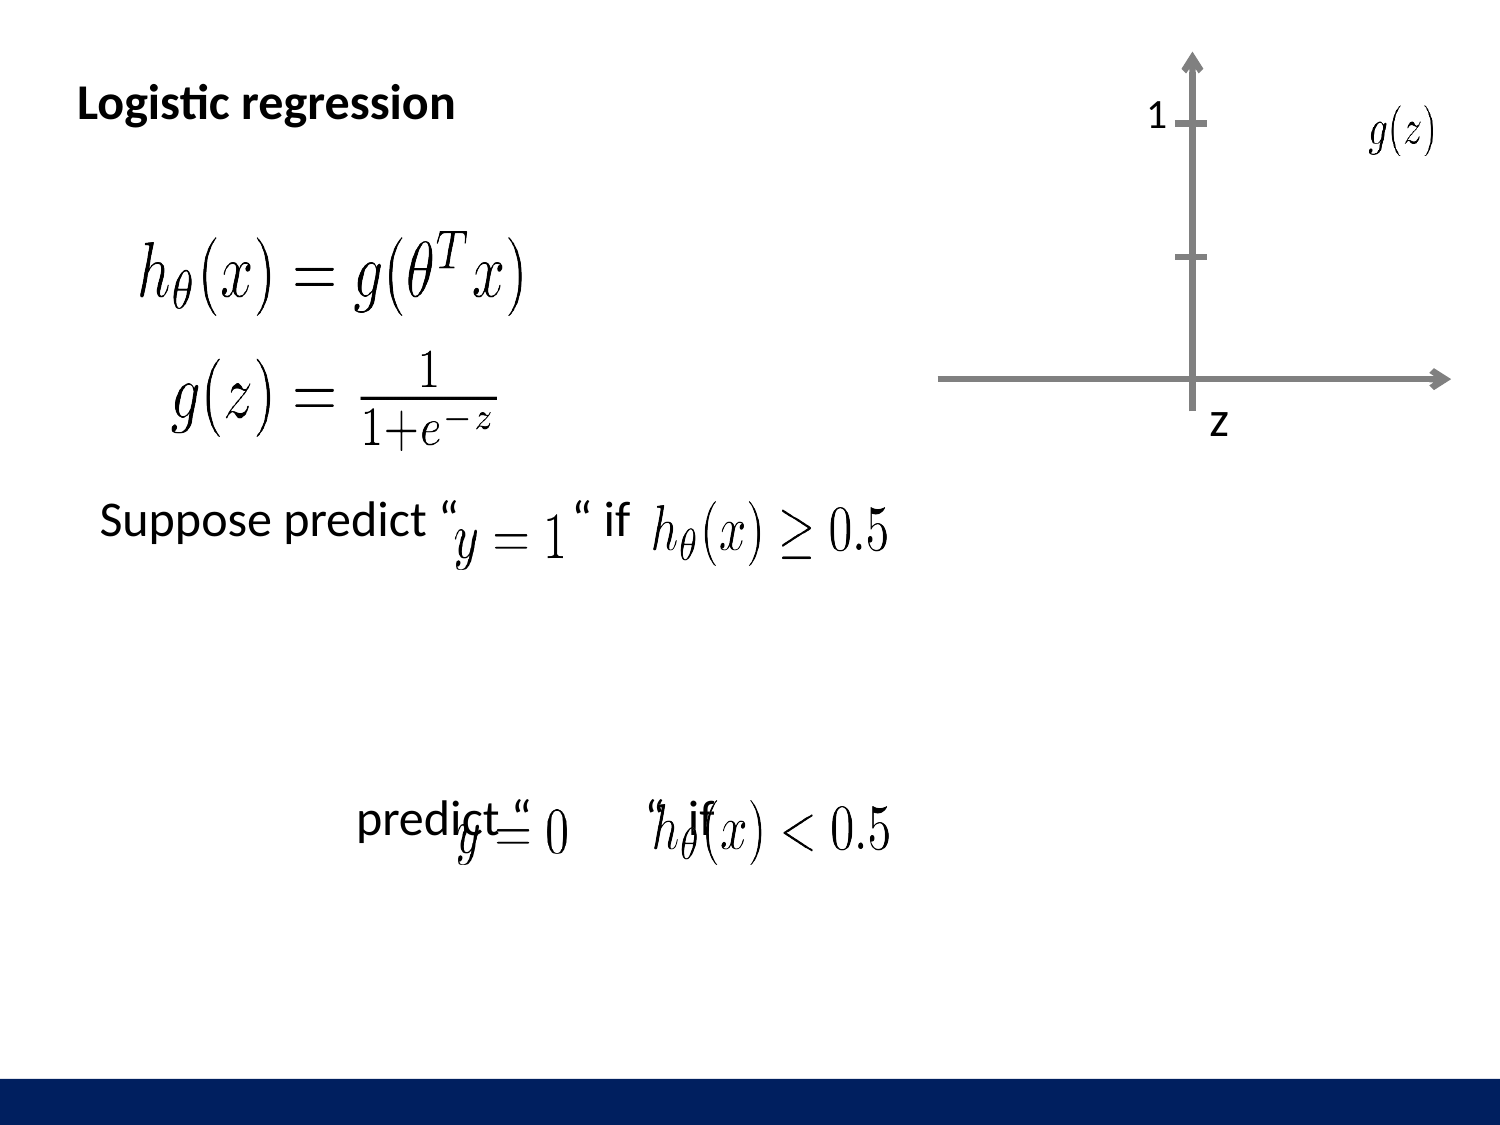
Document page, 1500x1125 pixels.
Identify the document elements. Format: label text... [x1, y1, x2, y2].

text_box Suppose predict “ “ if [62, 479, 950, 554]
text_box predict “ “ if [71, 778, 959, 853]
picture [652, 501, 887, 566]
picture [171, 349, 498, 451]
picture [654, 800, 889, 865]
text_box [1130, 51, 1433, 456]
picture [454, 514, 563, 571]
picture [140, 230, 522, 316]
picture [456, 808, 567, 865]
text_box Logistic regression [62, 62, 950, 138]
